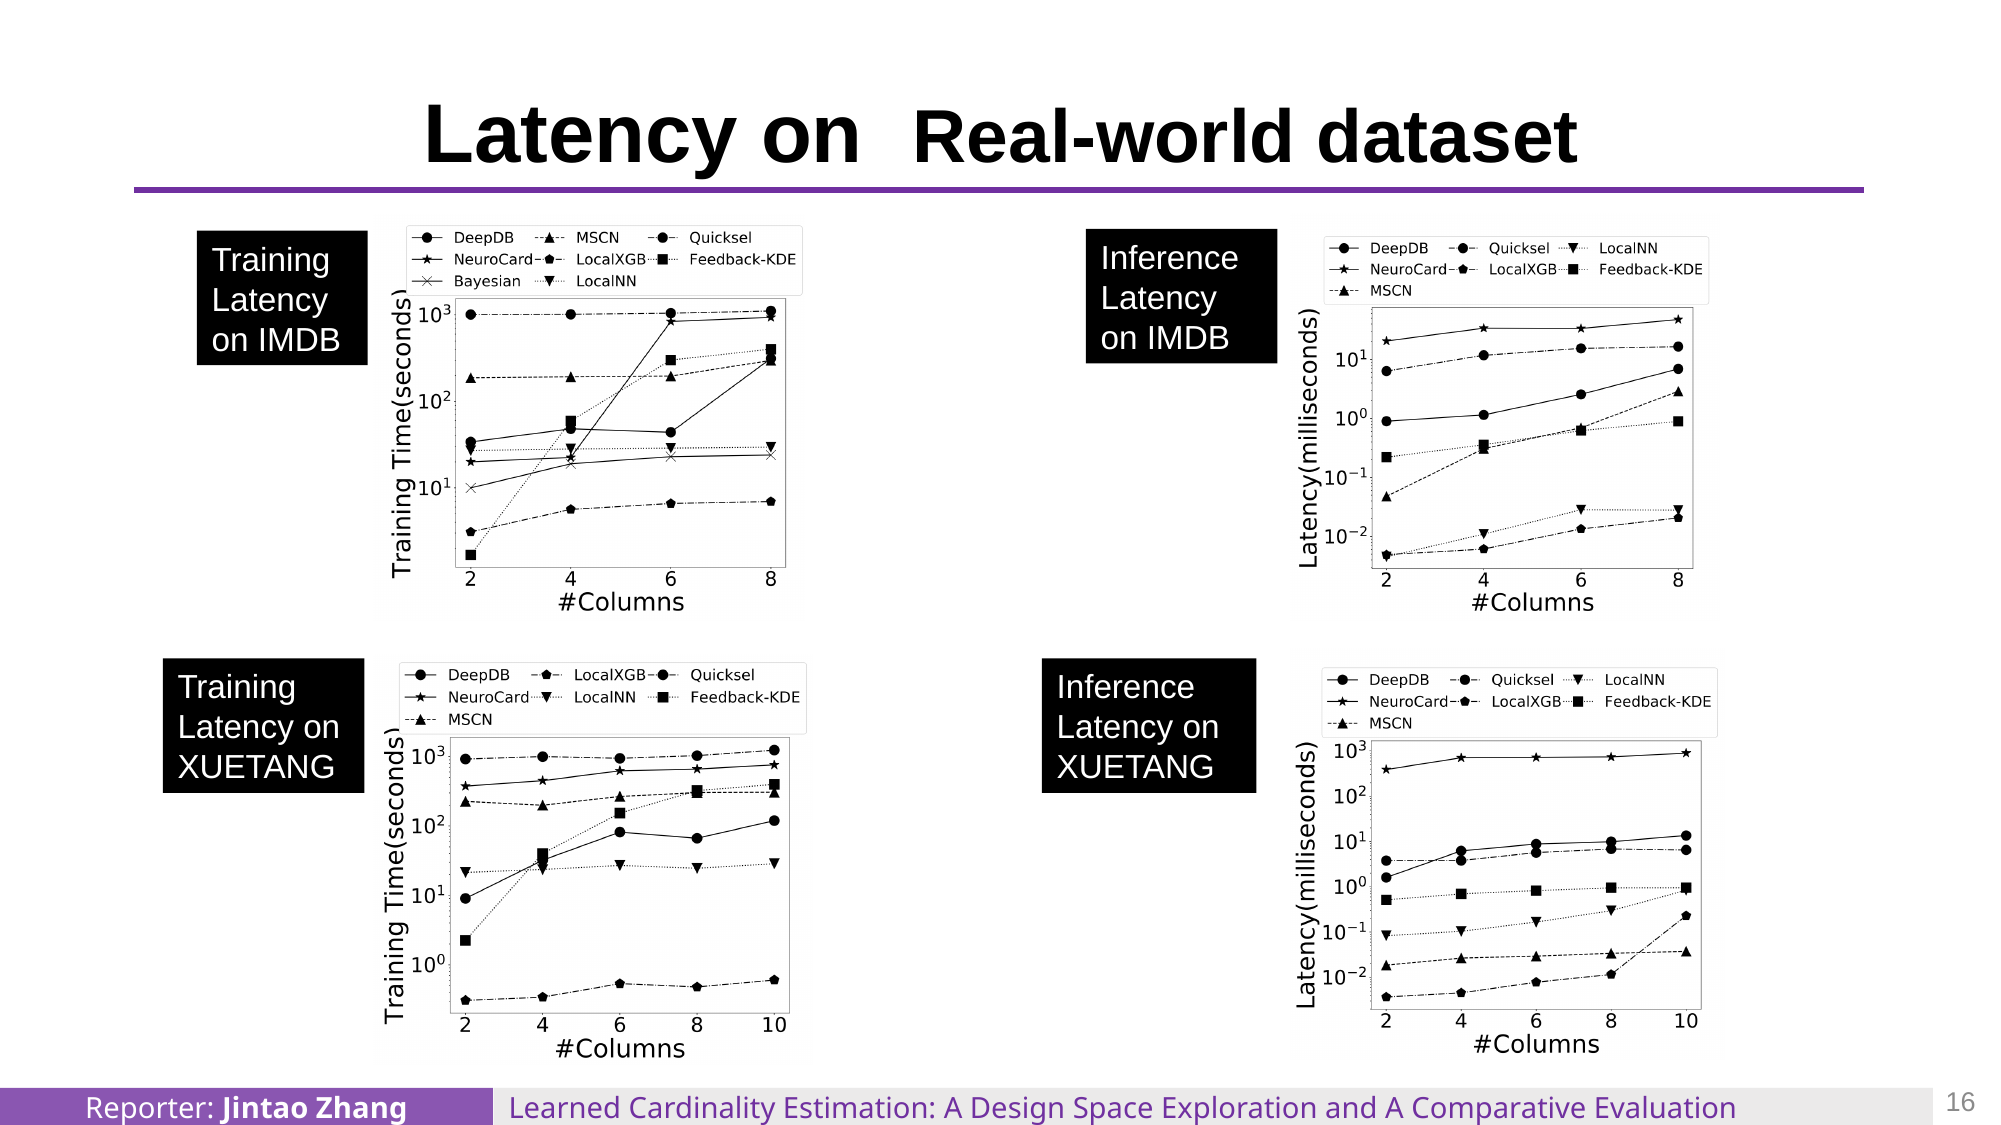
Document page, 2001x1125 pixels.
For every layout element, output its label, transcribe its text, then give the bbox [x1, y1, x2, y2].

text_box Reporter: Jintao Zhang [0, 1087, 493, 1125]
slide_number 16 [1922, 1070, 1991, 1125]
text_box Inference Latency on IMDB [1085, 228, 1278, 364]
picture [373, 213, 805, 621]
picture [373, 654, 813, 1065]
text_box Training Latency on IMDB [196, 230, 368, 366]
text_box Training Latency on XUETANG [162, 658, 365, 793]
title Latency on Real-world dataset [139, 80, 1865, 189]
picture [1290, 648, 1725, 1060]
text_box Inference Latency on XUETANG [1041, 658, 1257, 793]
text_box Learned Cardinality Estimation: A Design Space Exploration and A Comparative Evaluation [493, 1087, 1933, 1125]
picture [1290, 213, 1720, 621]
